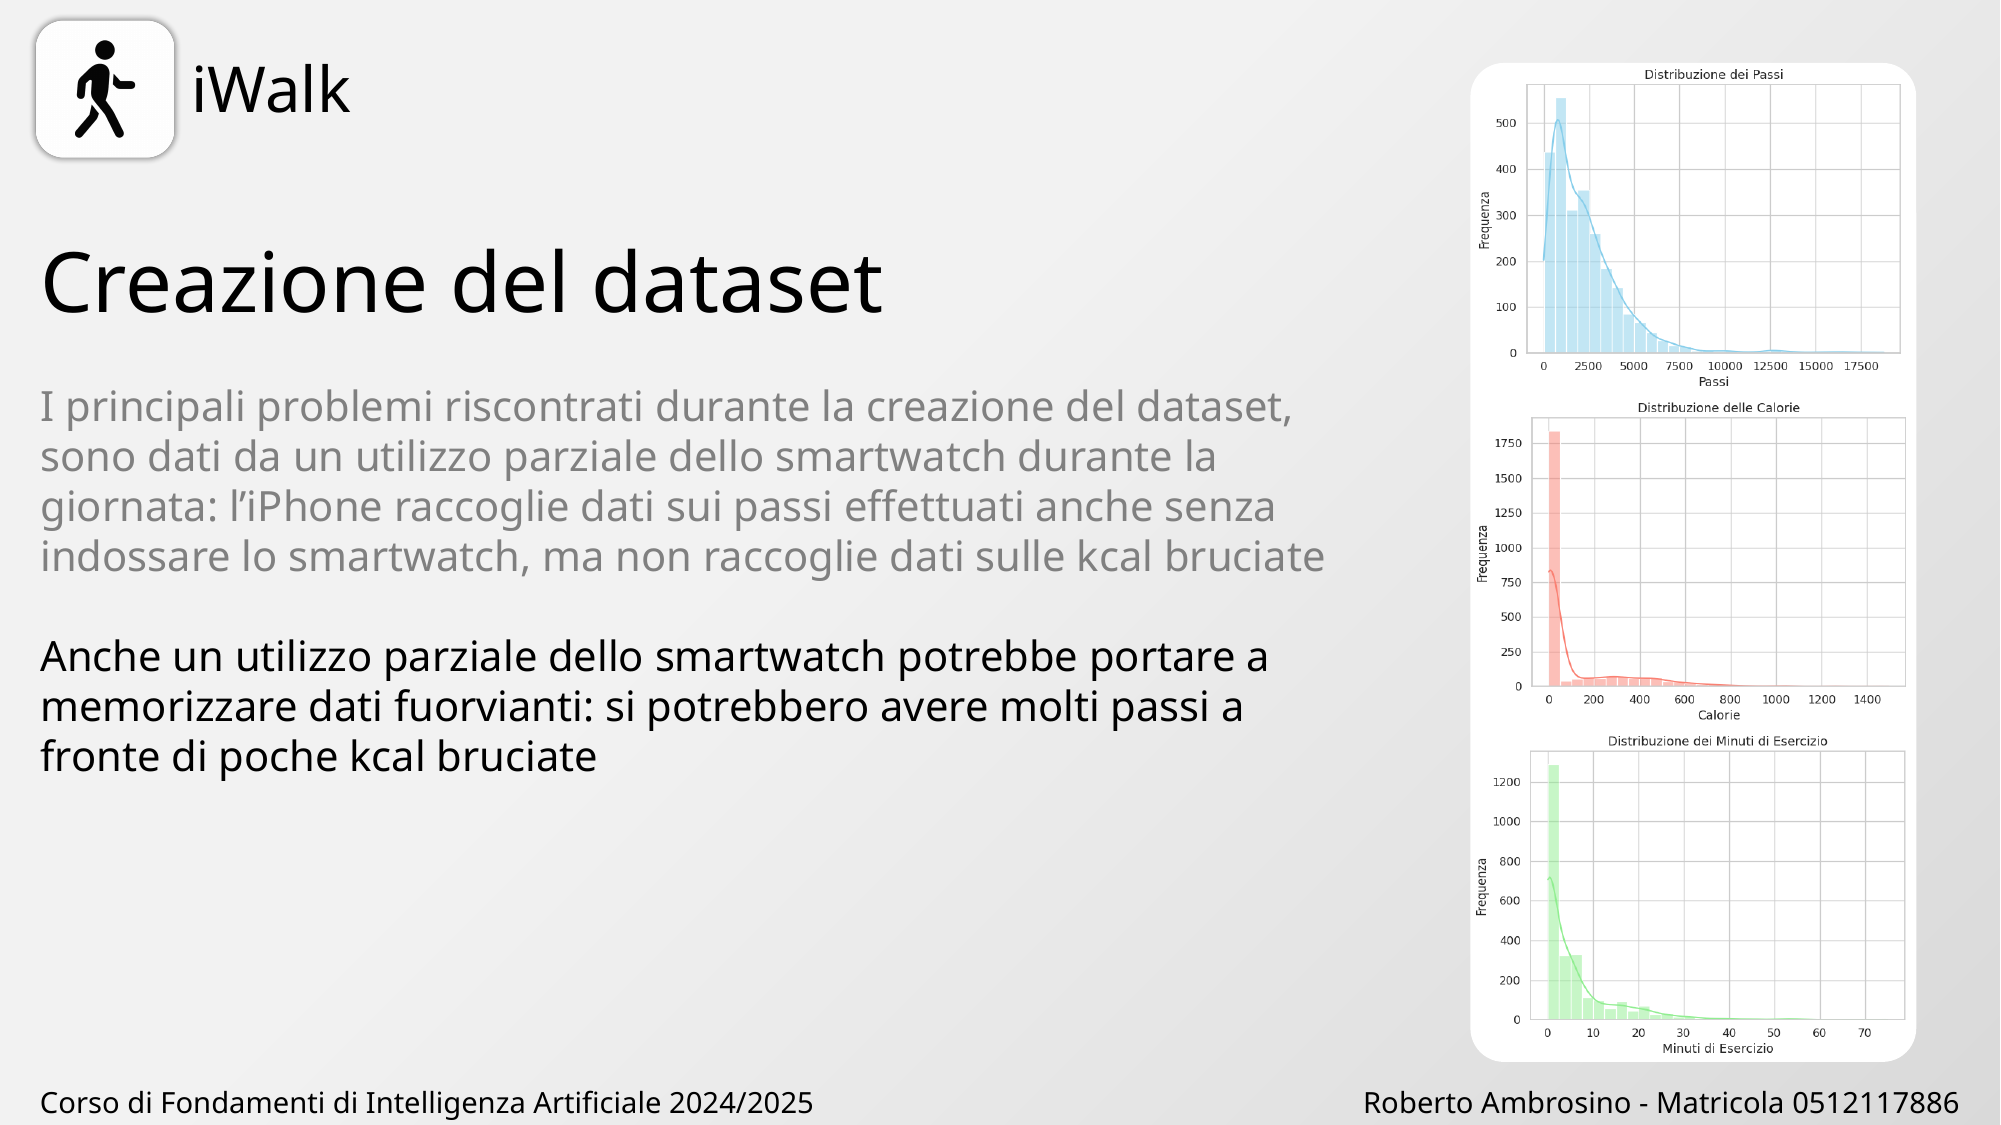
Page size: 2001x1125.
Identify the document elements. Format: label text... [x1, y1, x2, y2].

table_header Roberto Ambrosino - Matricola 0512117886 [1000, 1075, 1975, 1125]
table_header Corso di Fondamenti di Intelligenza Artificiale 2024/2025 [25, 1075, 1000, 1125]
text_box I principali problemi riscontrati durante la creazione del dataset, sono dati da un utilizzo parziale dello smartwatch durante la giornata: l’iPhone raccoglie dati sui passi effettuati anche senza indossare lo smartwatch, ma non raccoglie dati sulle kcal bruciate Anche un utilizzo parziale dello smartwatch potrebbe portare a memorizzare dati fuorvianti: si potrebbero avere molti passi a fronte di poche kcal bruciate [25, 337, 1384, 787]
text_box Creazione del dataset [25, 221, 1384, 337]
subtitle iWalk [185, 50, 374, 135]
text_box [1468, 61, 1918, 1064]
picture [25, 10, 185, 168]
